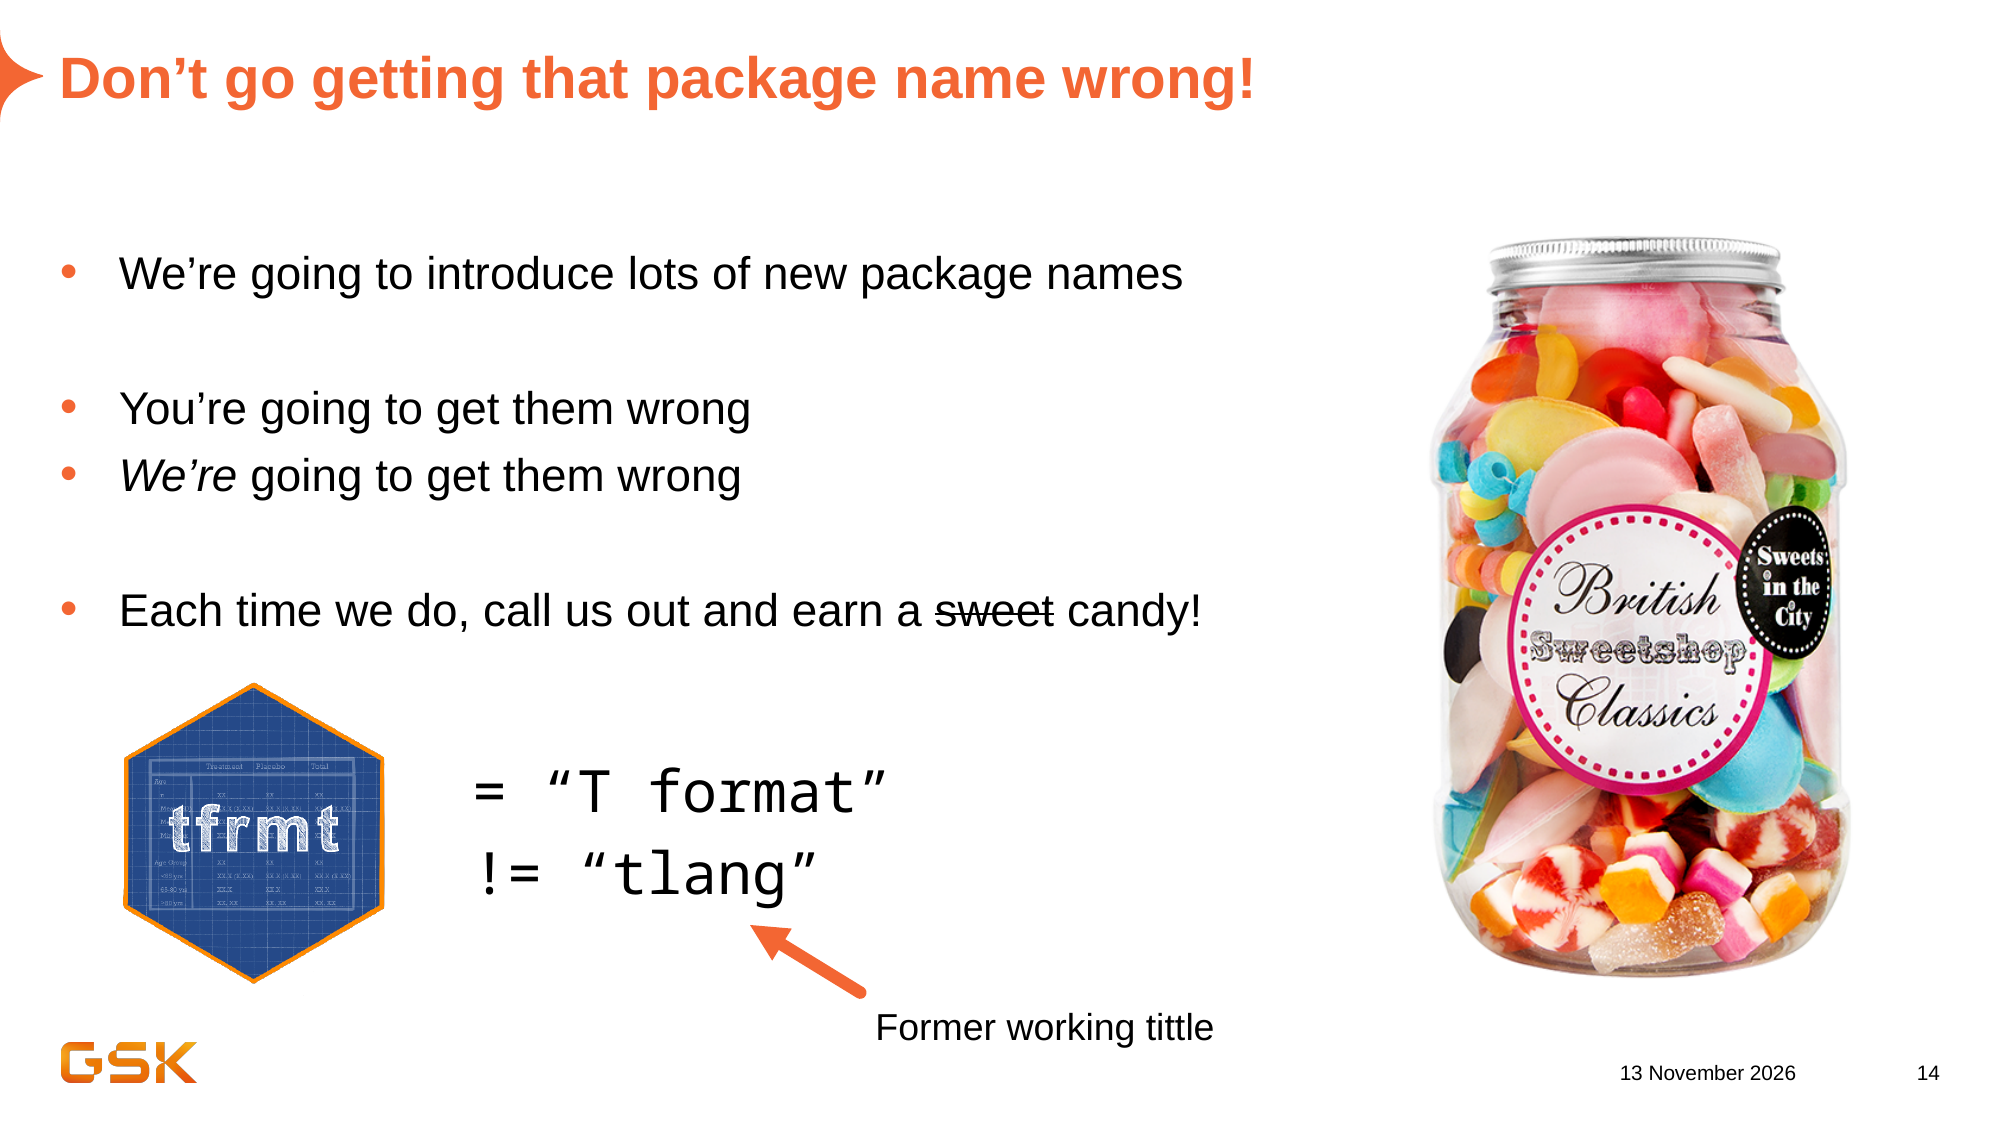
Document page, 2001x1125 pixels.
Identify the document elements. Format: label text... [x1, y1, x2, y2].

text_box = “T format” != “tlang” [448, 724, 1270, 976]
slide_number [1340, 1040, 1797, 1085]
picture [1340, 213, 1941, 1000]
slide_number 14 [1851, 1040, 1940, 1085]
list Former working tittle [875, 1011, 1300, 1060]
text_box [749, 924, 861, 993]
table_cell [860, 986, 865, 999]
picture [77, 645, 444, 1012]
picture [61, 1042, 197, 1083]
list We’re going to introduce lots of new package names You’re going to get them wrong We’re going to get them wrong Each time we do, call us out and earn a sweet candy! [59, 213, 1300, 951]
title Don’t go getting that package name wrong! [59, 39, 1940, 111]
